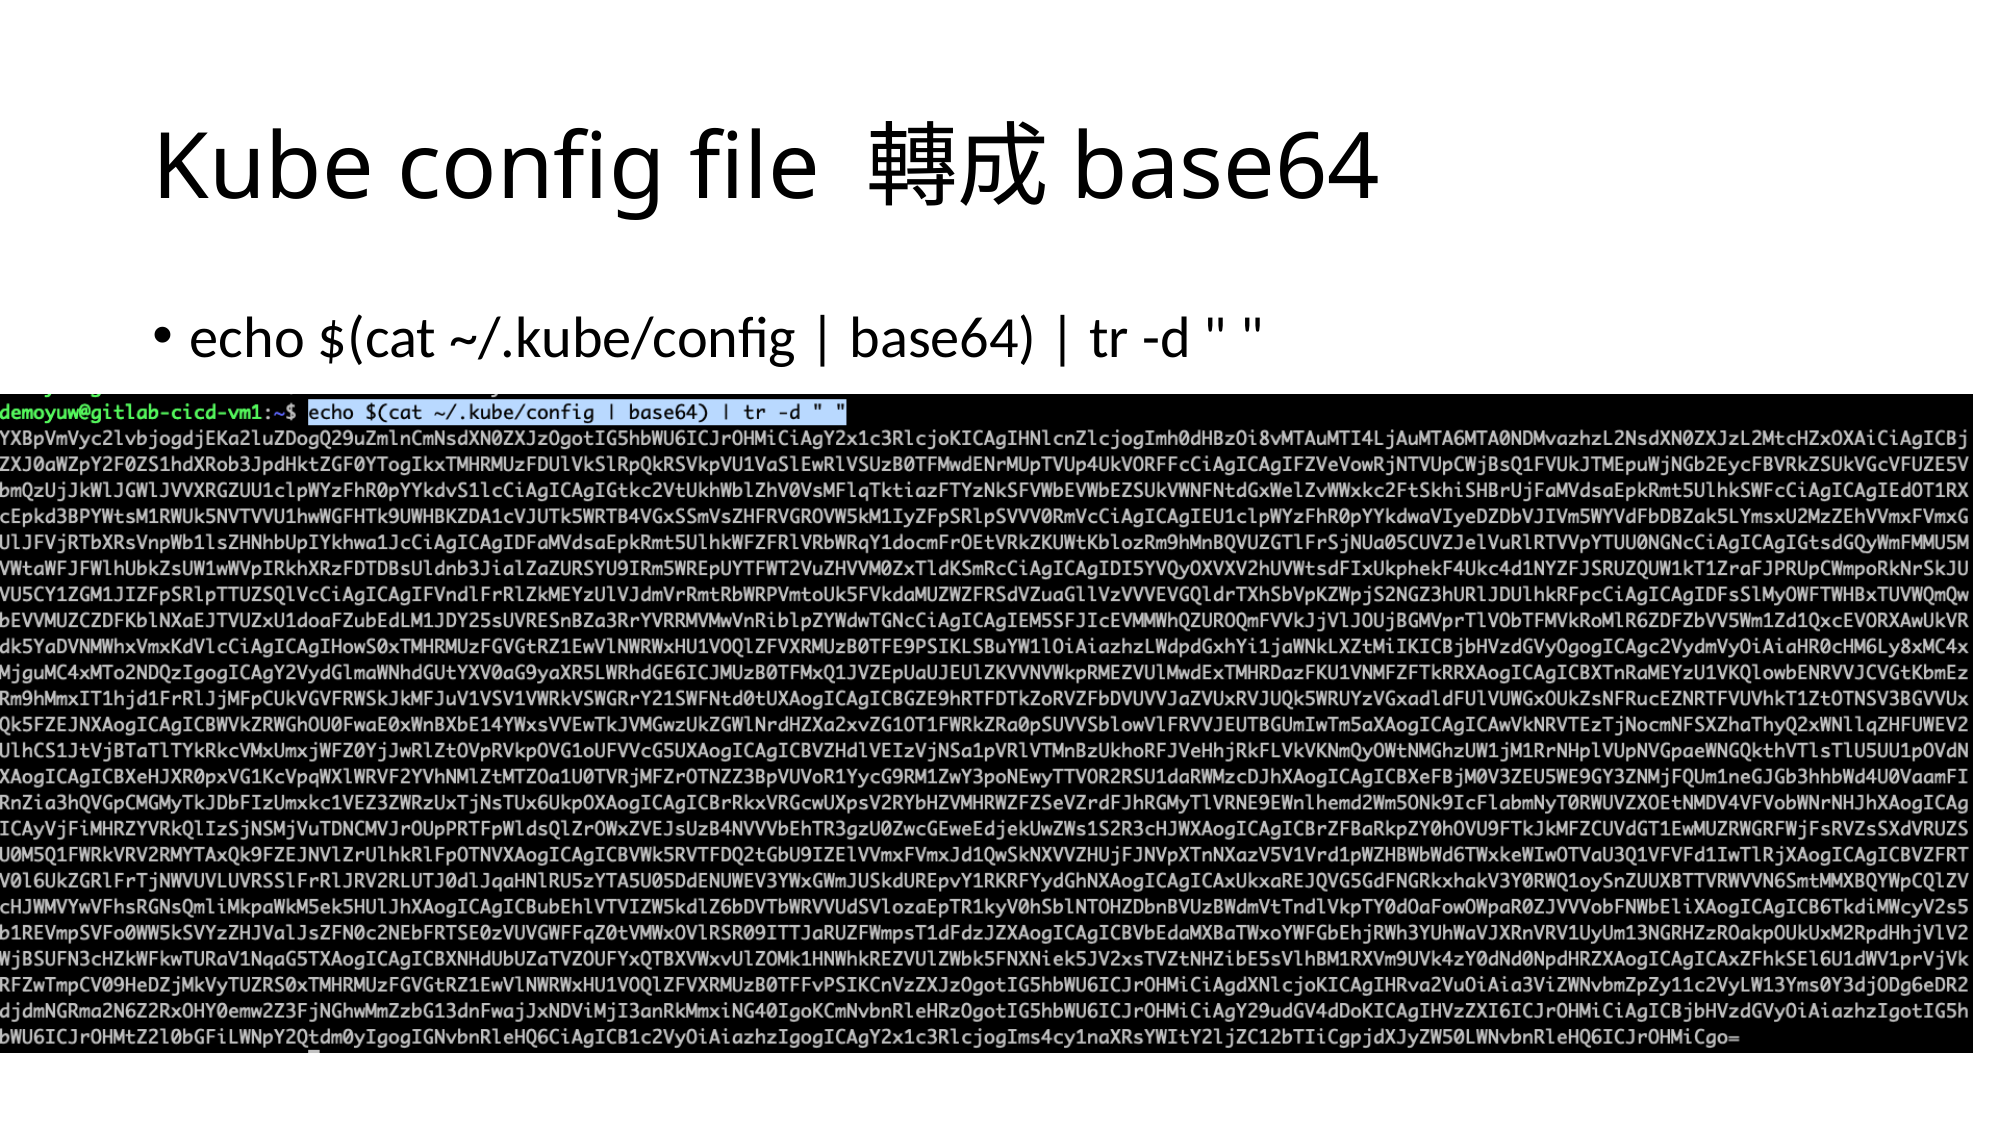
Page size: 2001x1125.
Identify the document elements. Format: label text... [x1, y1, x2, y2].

list echo $(cat ~/.kube/config | base64) | tr -d " " [137, 299, 1863, 394]
title Kube config file 轉成base64 [137, 59, 1863, 278]
picture [0, 394, 1973, 1053]
